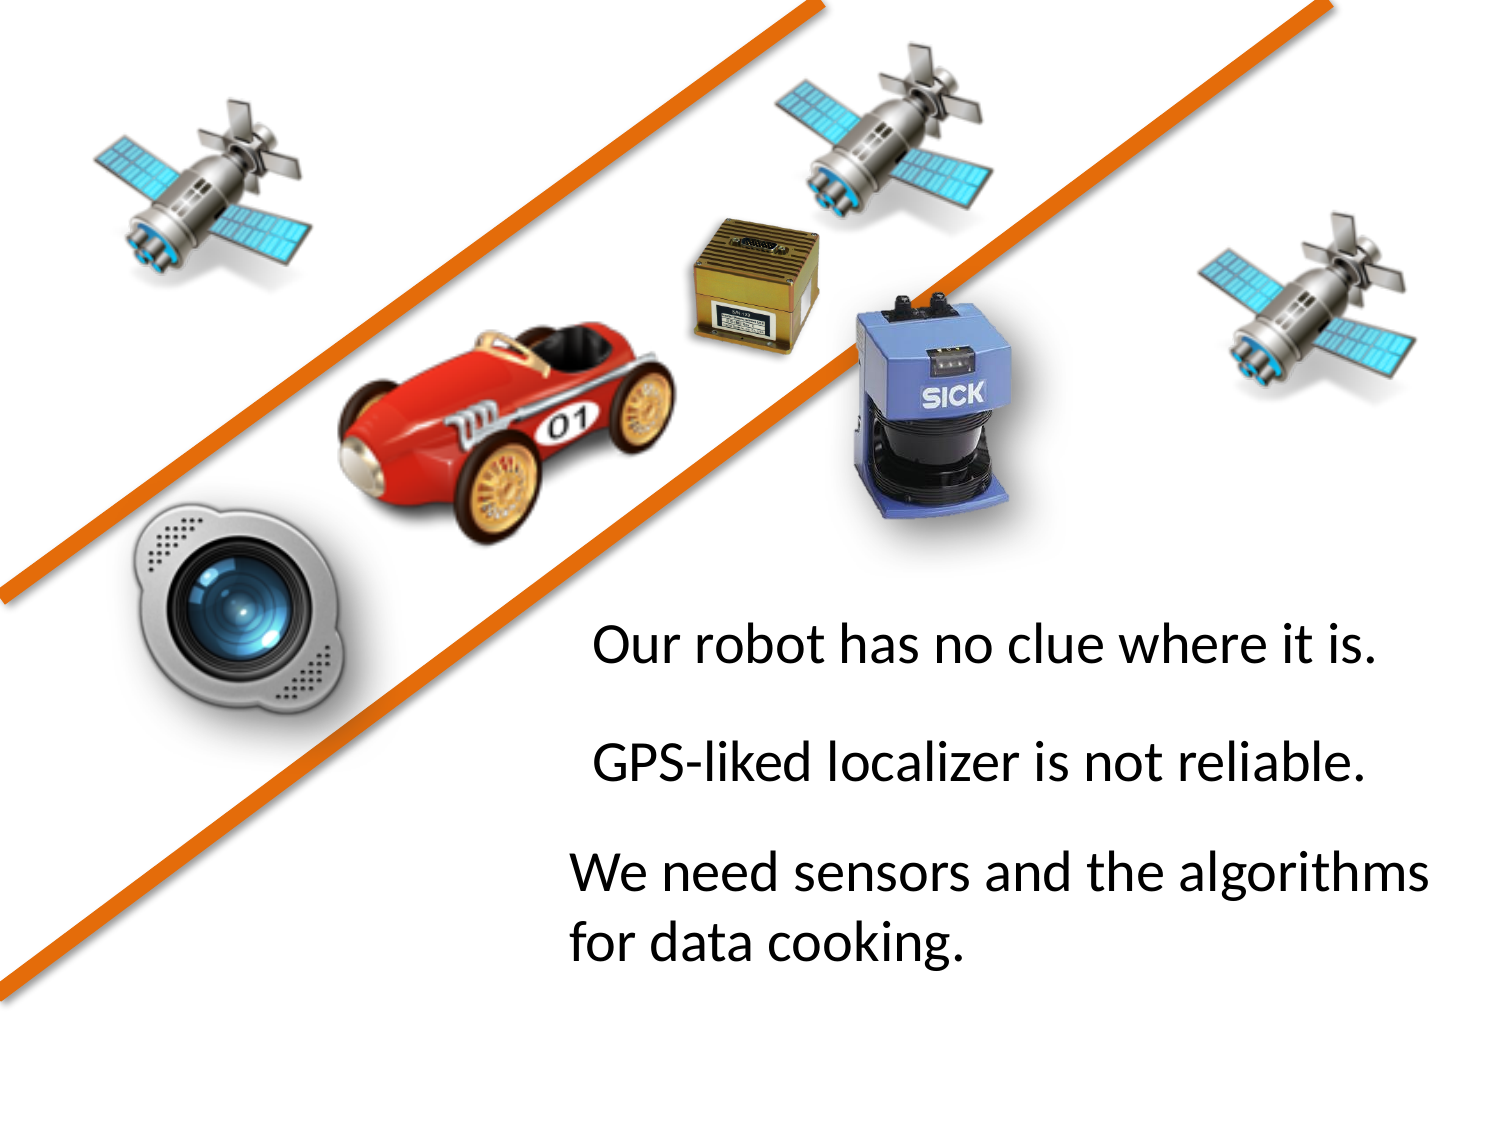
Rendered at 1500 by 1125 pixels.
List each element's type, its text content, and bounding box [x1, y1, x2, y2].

text_box Our robot has no clue where it is. [1336, 597, 1394, 683]
picture [87, 77, 317, 306]
picture [1191, 191, 1421, 420]
text_box GPS-liked localizer is not reliable. [1336, 716, 1383, 801]
picture [613, 21, 1058, 540]
text_box We need sensors and the algorithms for data cooking. [1336, 825, 1460, 980]
picture [127, 497, 353, 722]
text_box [0, 0, 1330, 996]
